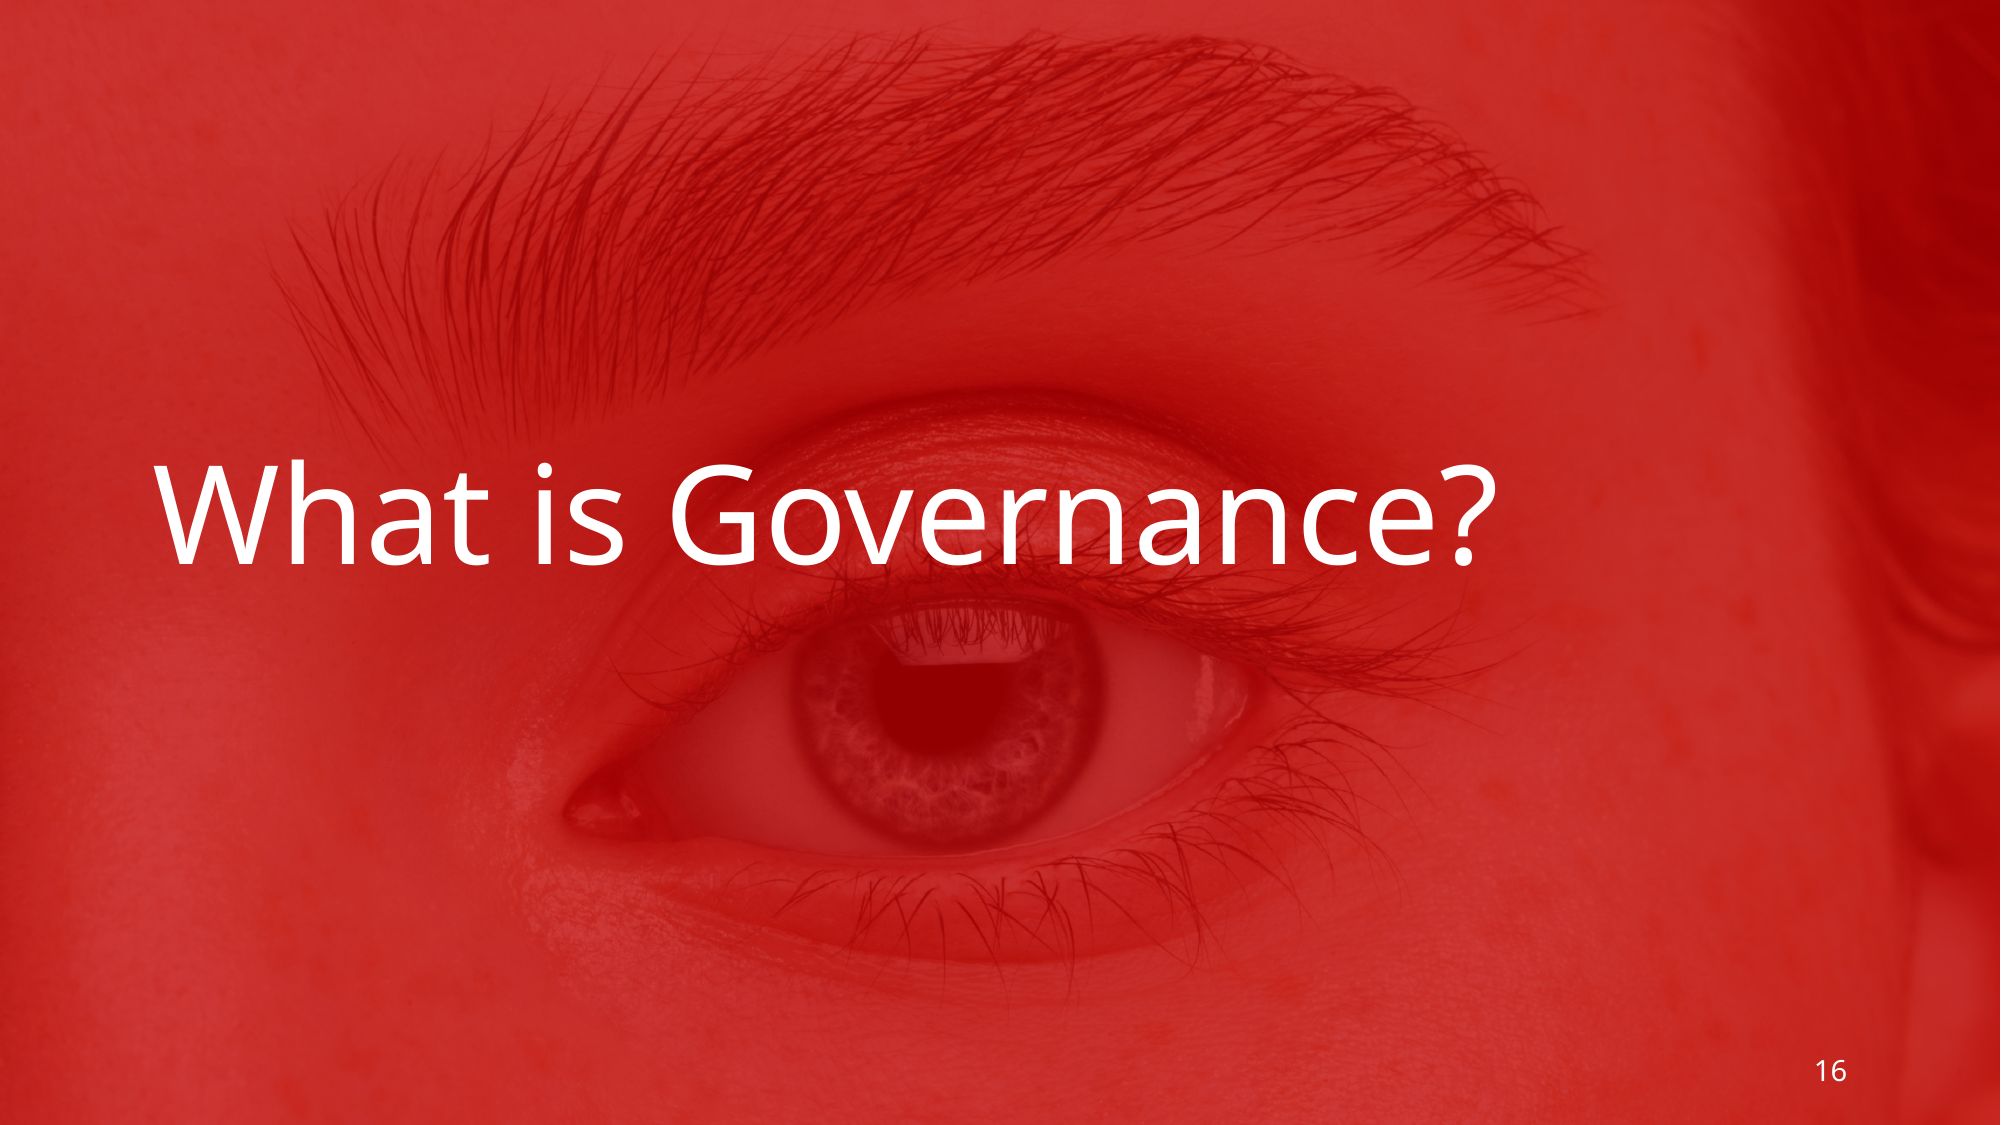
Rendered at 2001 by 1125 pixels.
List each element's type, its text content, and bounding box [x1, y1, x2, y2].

title What is Governance? [137, 59, 1863, 982]
slide_number 16 [1412, 1042, 1863, 1103]
